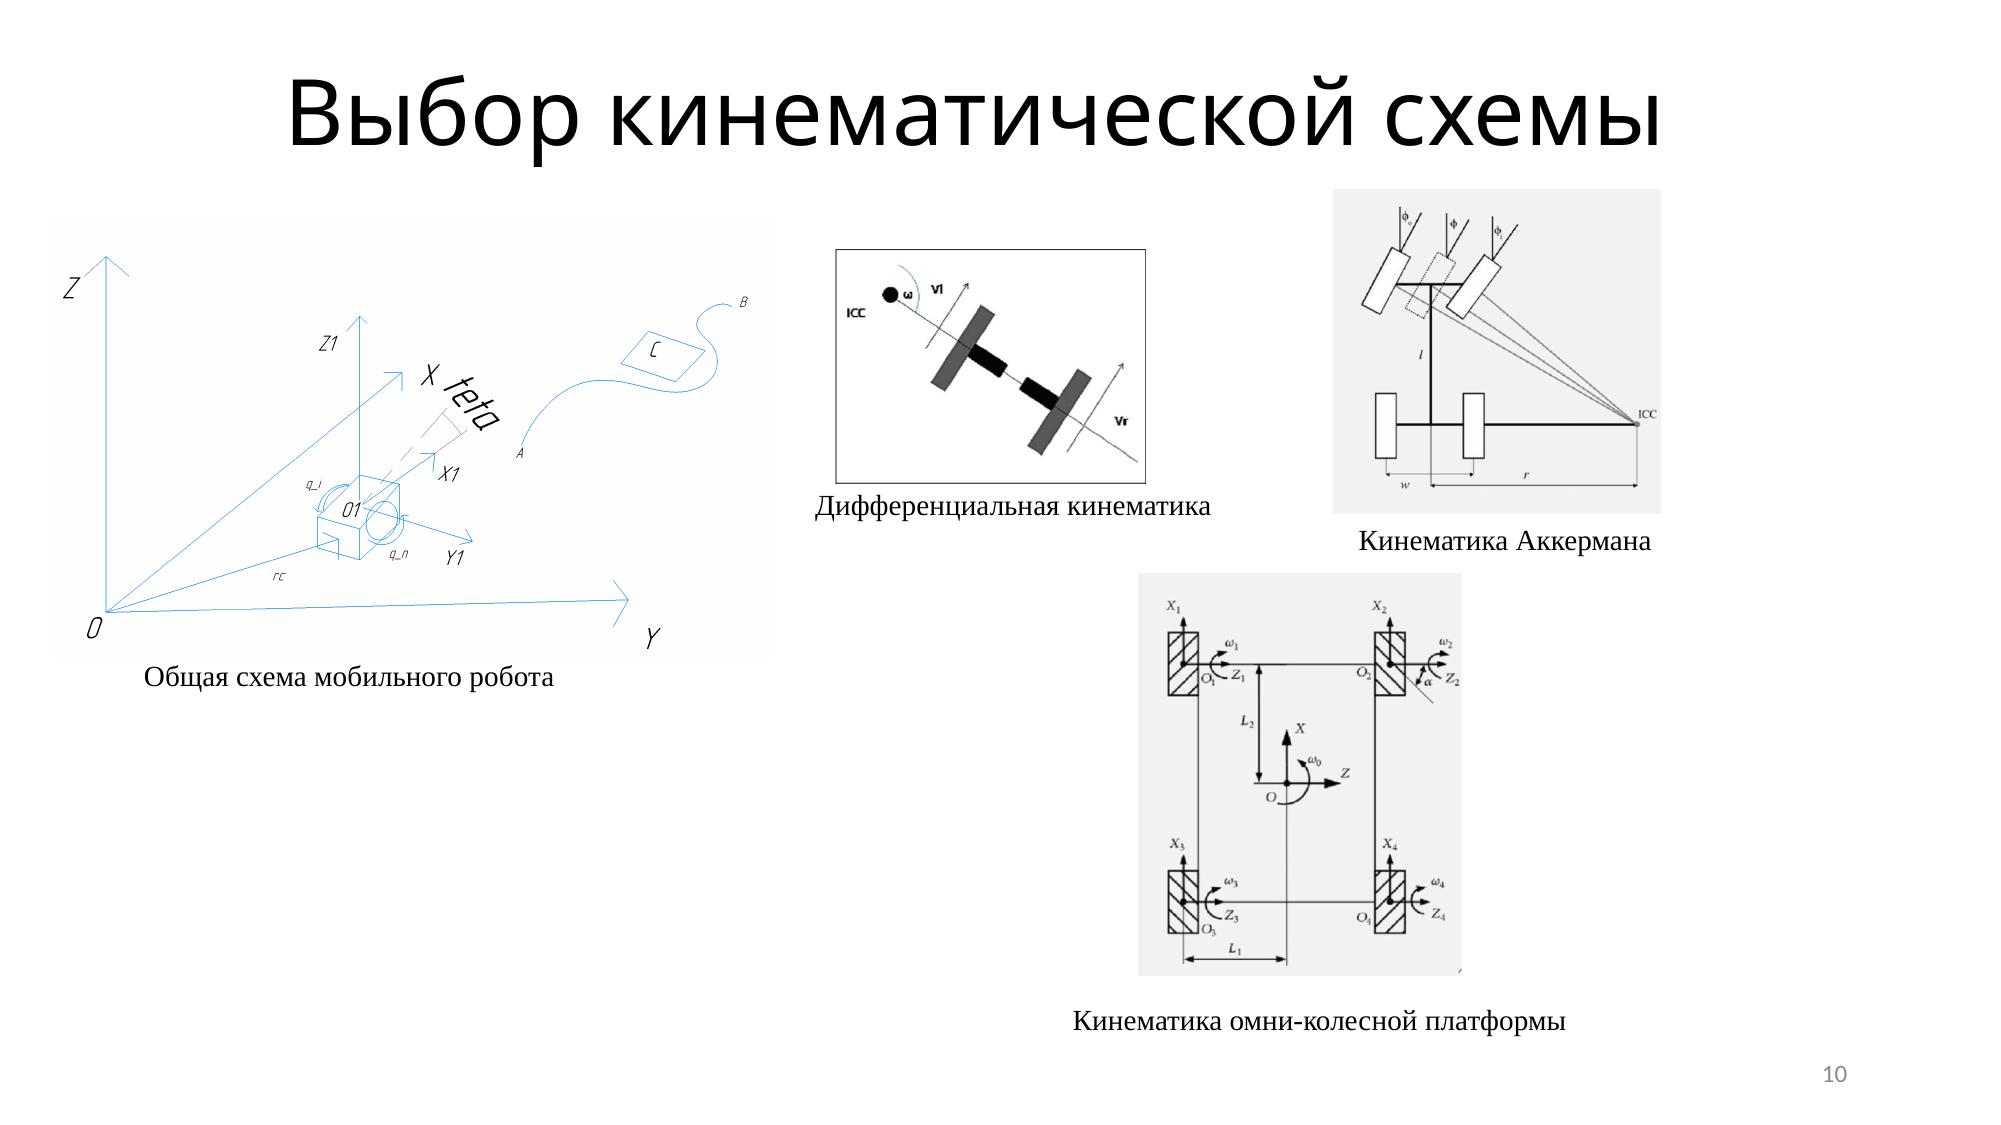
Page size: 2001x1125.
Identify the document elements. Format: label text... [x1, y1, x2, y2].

picture [1138, 573, 1462, 976]
text_box Кинематика Аккермана [1290, 513, 1721, 564]
picture [49, 217, 772, 659]
title Выбор кинематической схемы [113, 7, 1839, 225]
text_box Кинематика омни-колесной платформы [1036, 993, 1603, 1044]
picture [833, 246, 1148, 486]
text_box Общая схема мобильного робота [120, 659, 579, 700]
slide_number 10 [1412, 1042, 1863, 1103]
text_box Дифференциальная кинематика [800, 478, 1231, 529]
picture [1333, 189, 1661, 514]
